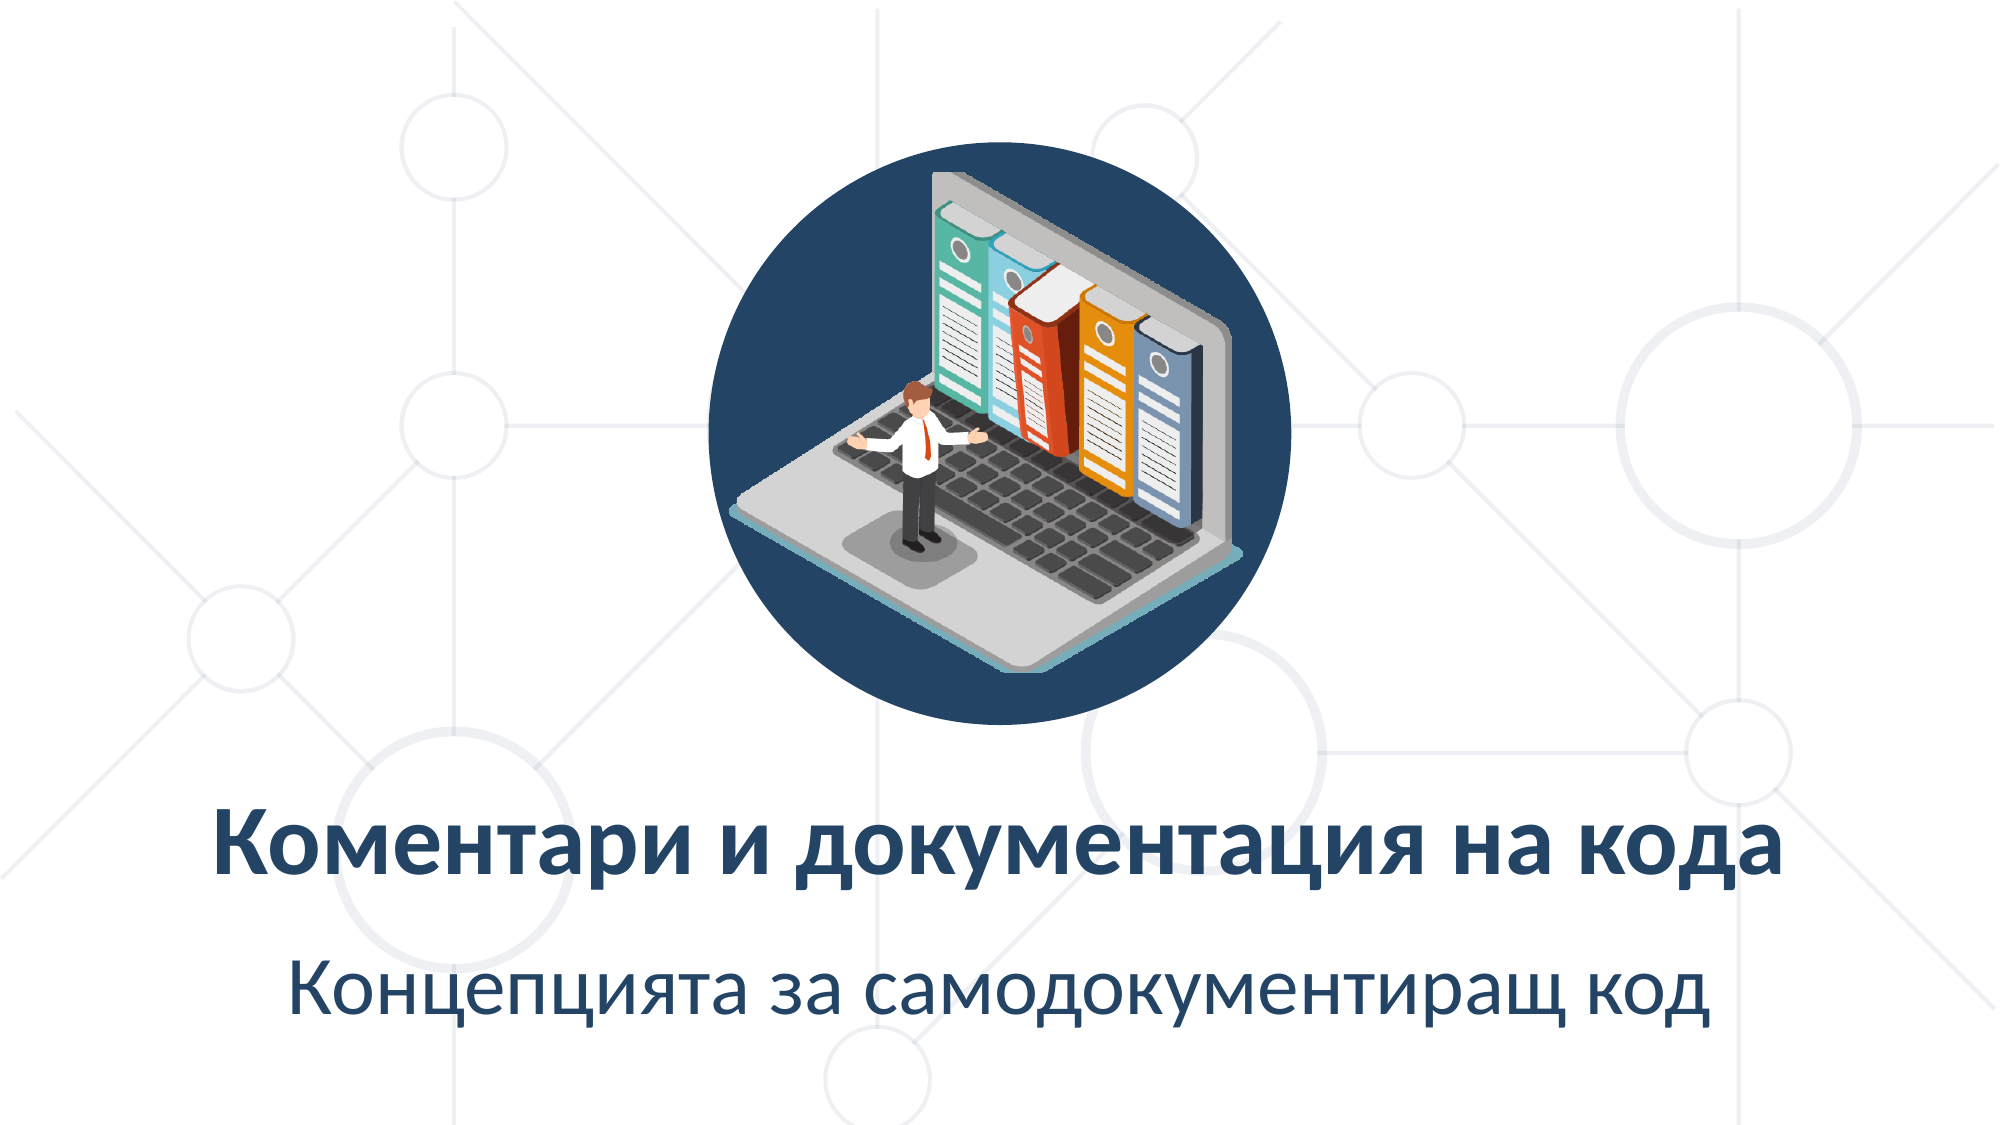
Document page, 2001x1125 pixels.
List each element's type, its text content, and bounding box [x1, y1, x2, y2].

subtitle Концепцията за самодокументиращ код [100, 916, 1900, 1043]
title Коментари и документация на кода [100, 771, 1900, 898]
picture [704, 172, 1266, 673]
